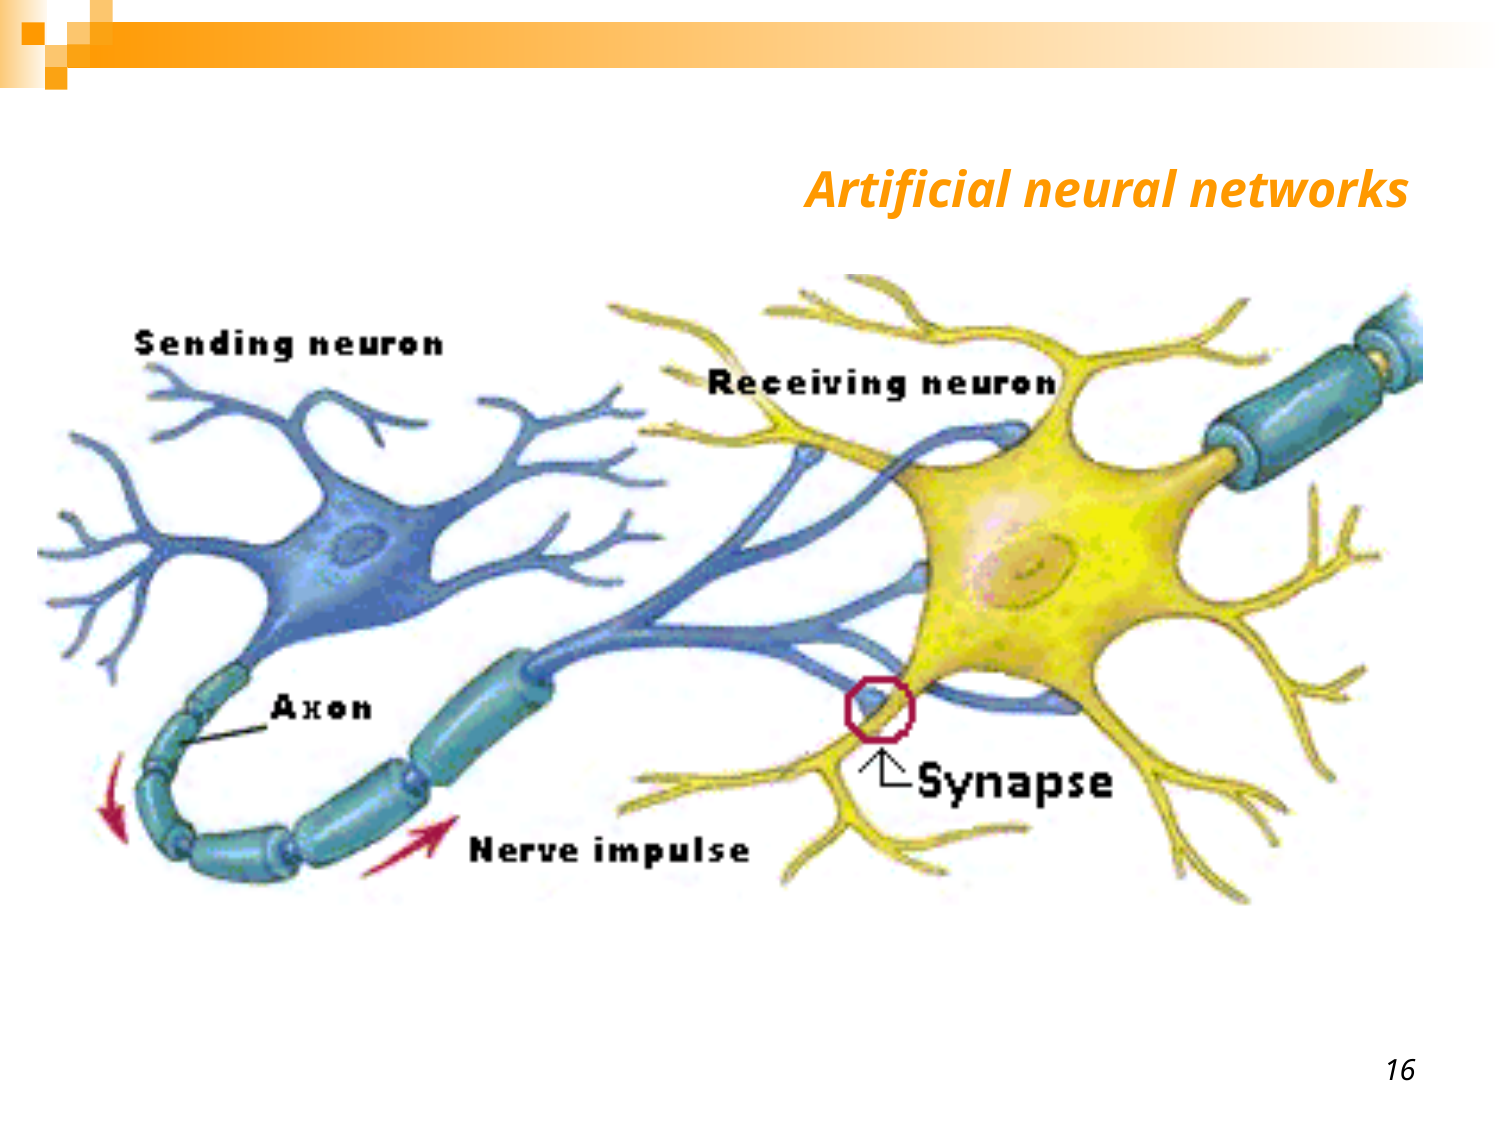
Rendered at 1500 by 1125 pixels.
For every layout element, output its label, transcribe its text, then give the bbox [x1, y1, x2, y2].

slide_number 16 [1080, 1023, 1431, 1099]
title Artificial neural networks [75, 75, 1425, 275]
picture [37, 274, 1424, 913]
